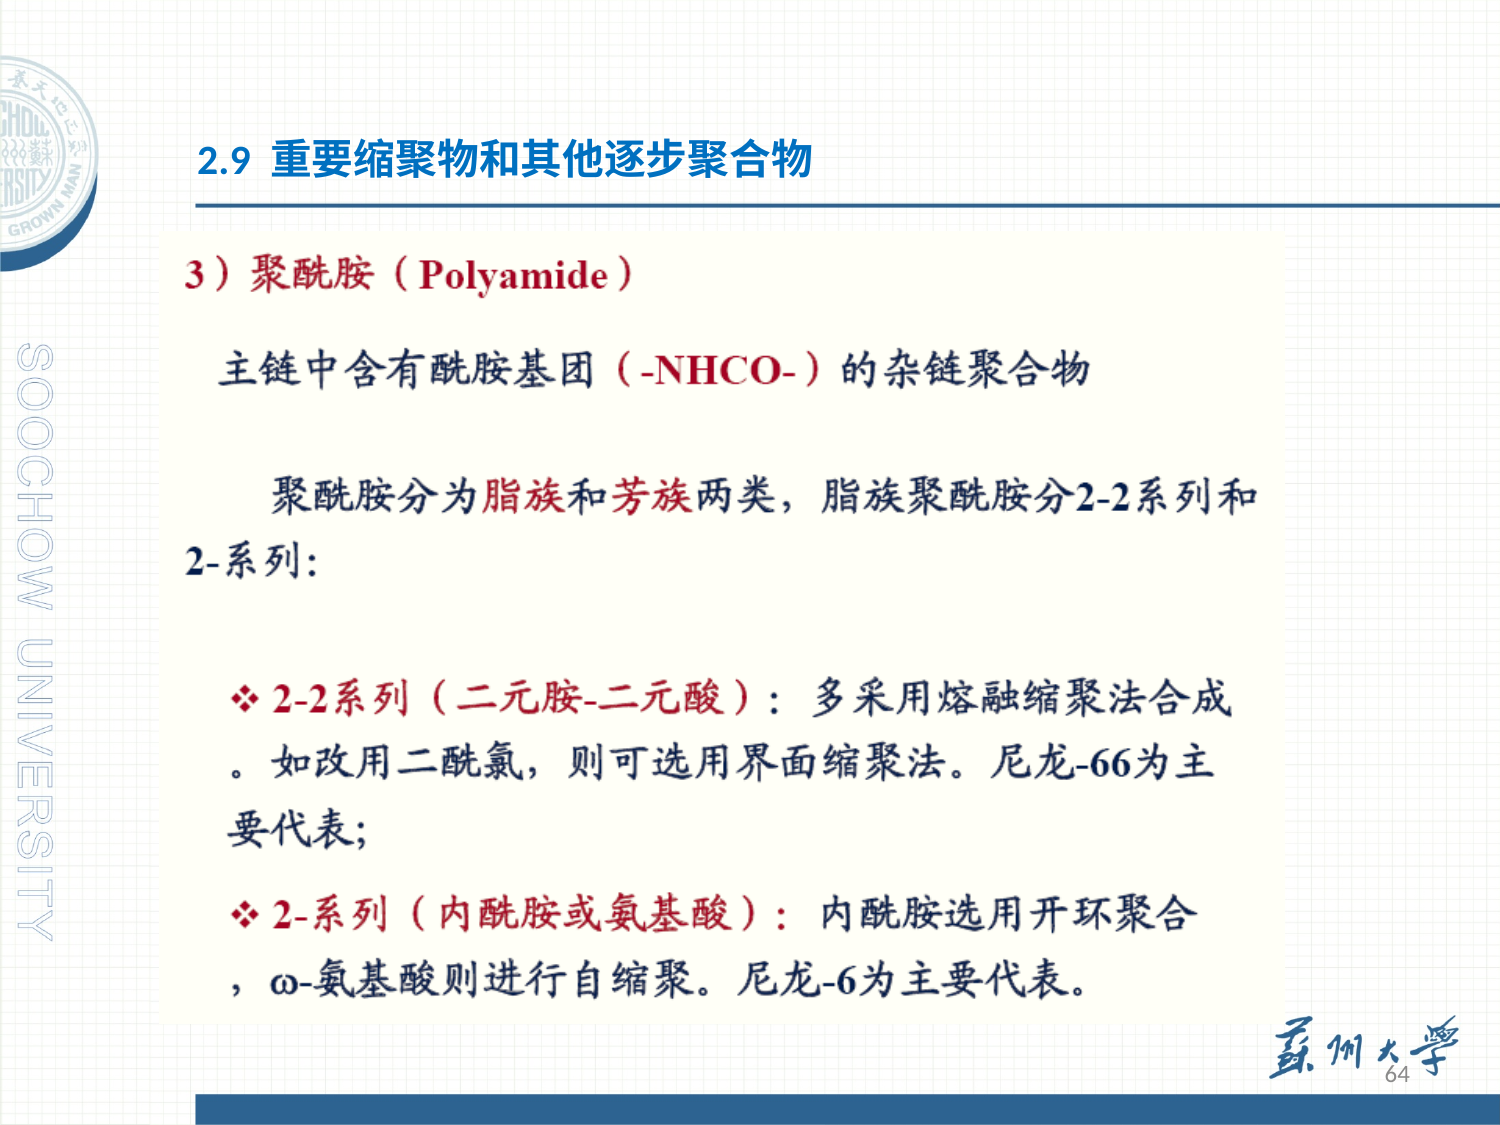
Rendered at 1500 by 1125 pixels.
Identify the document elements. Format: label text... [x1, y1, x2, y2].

text_box 2.9 重要缩聚物和其他逐步聚合物 [182, 125, 828, 191]
slide_number 64 [1074, 1042, 1425, 1103]
picture [0, 0, 1500, 1125]
